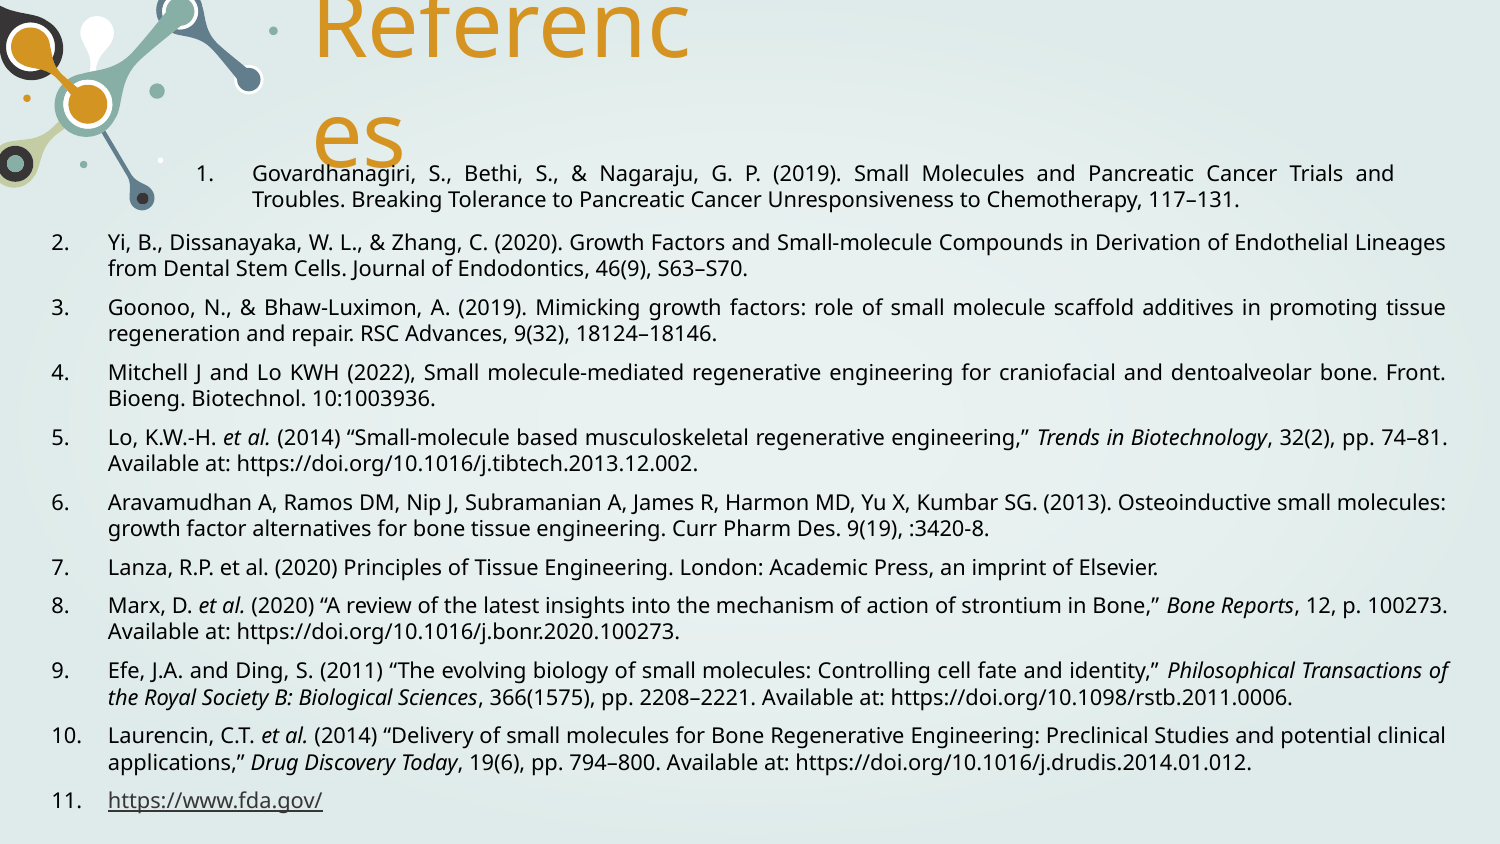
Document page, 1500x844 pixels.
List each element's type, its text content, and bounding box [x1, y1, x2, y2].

text_box Govardhanagiri, S., Bethi, S., & Nagaraju, G. P. (2019). Small Molecules and Pancreatic Cancer Trials and Troubles. Breaking Tolerance to Pancreatic Cancer Unresponsiveness to Chemotherapy, 117–131. [181, 152, 1412, 220]
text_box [0, 0, 250, 197]
picture [0, 0, 1500, 844]
text_box Yi, B., Dissanayaka, W. L., & Zhang, C. (2020). Growth Factors and Small-molecule Compounds in Derivation of Endothelial Lineages from Dental Stem Cells. Journal of Endodontics, 46(9), S63–S70. Goonoo, N., & Bhaw-Luximon, A. (2019). Mimicking growth factors: role of small molecule scaffold additives in promoting tissue regeneration and repair. RSC Advances, 9(32), 18124–18146. Mitchell J and Lo KWH (2022), Small molecule-mediated regenerative engineering for craniofacial and dentoalveolar bone. Front. Bioeng. Biotechnol. 10:1003936. Lo, K.W.-H. et al. (2014) “Small-molecule based musculoskeletal regenerative engineering,” Trends in Biotechnology, 32(2), pp. 74–81. Available at: https://doi.org/10.1016/j.tibtech.2013.12.002. Aravamudhan A, Ramos DM, Nip J, Subramanian A, James R, Harmon MD, Yu X, Kumbar SG. (2013). Osteoinductive small molecules: growth factor alternatives for bone tissue engineering. Curr Pharm Des. 9(19), :3420-8. Lanza, R.P. et al. (2020) Principles of Tissue Engineering. London: Academic Press, an imprint of Elsevier. Marx, D. et al. (2020) “A review of the latest insights into the mechanism of action of strontium in Bone,” Bone Reports, 12, p. 100273. Available at: https://doi.org/10.1016/j.bonr.2020.100273. Efe, J.A. and Ding, S. (2011) “The evolving biology of small molecules: Controlling cell fate and identity,” Philosophical Transactions of the Royal Society B: Biological Sciences, 366(1575), pp. 2208–2221. Available at: https://doi.org/10.1098/rstb.2011.0006. Laurencin, C.T. et al. (2014) “Delivery of small molecules for Bone Regenerative Engineering: Preclinical Studies and potential clinical applications,” Drug Discovery Today, 19(6), pp. 794–800. Available at: https://doi.org/10.1016/j.drudis.2014.01.012. https://www.fda.gov/ [36, 221, 1464, 824]
text_box References [296, 7, 723, 145]
